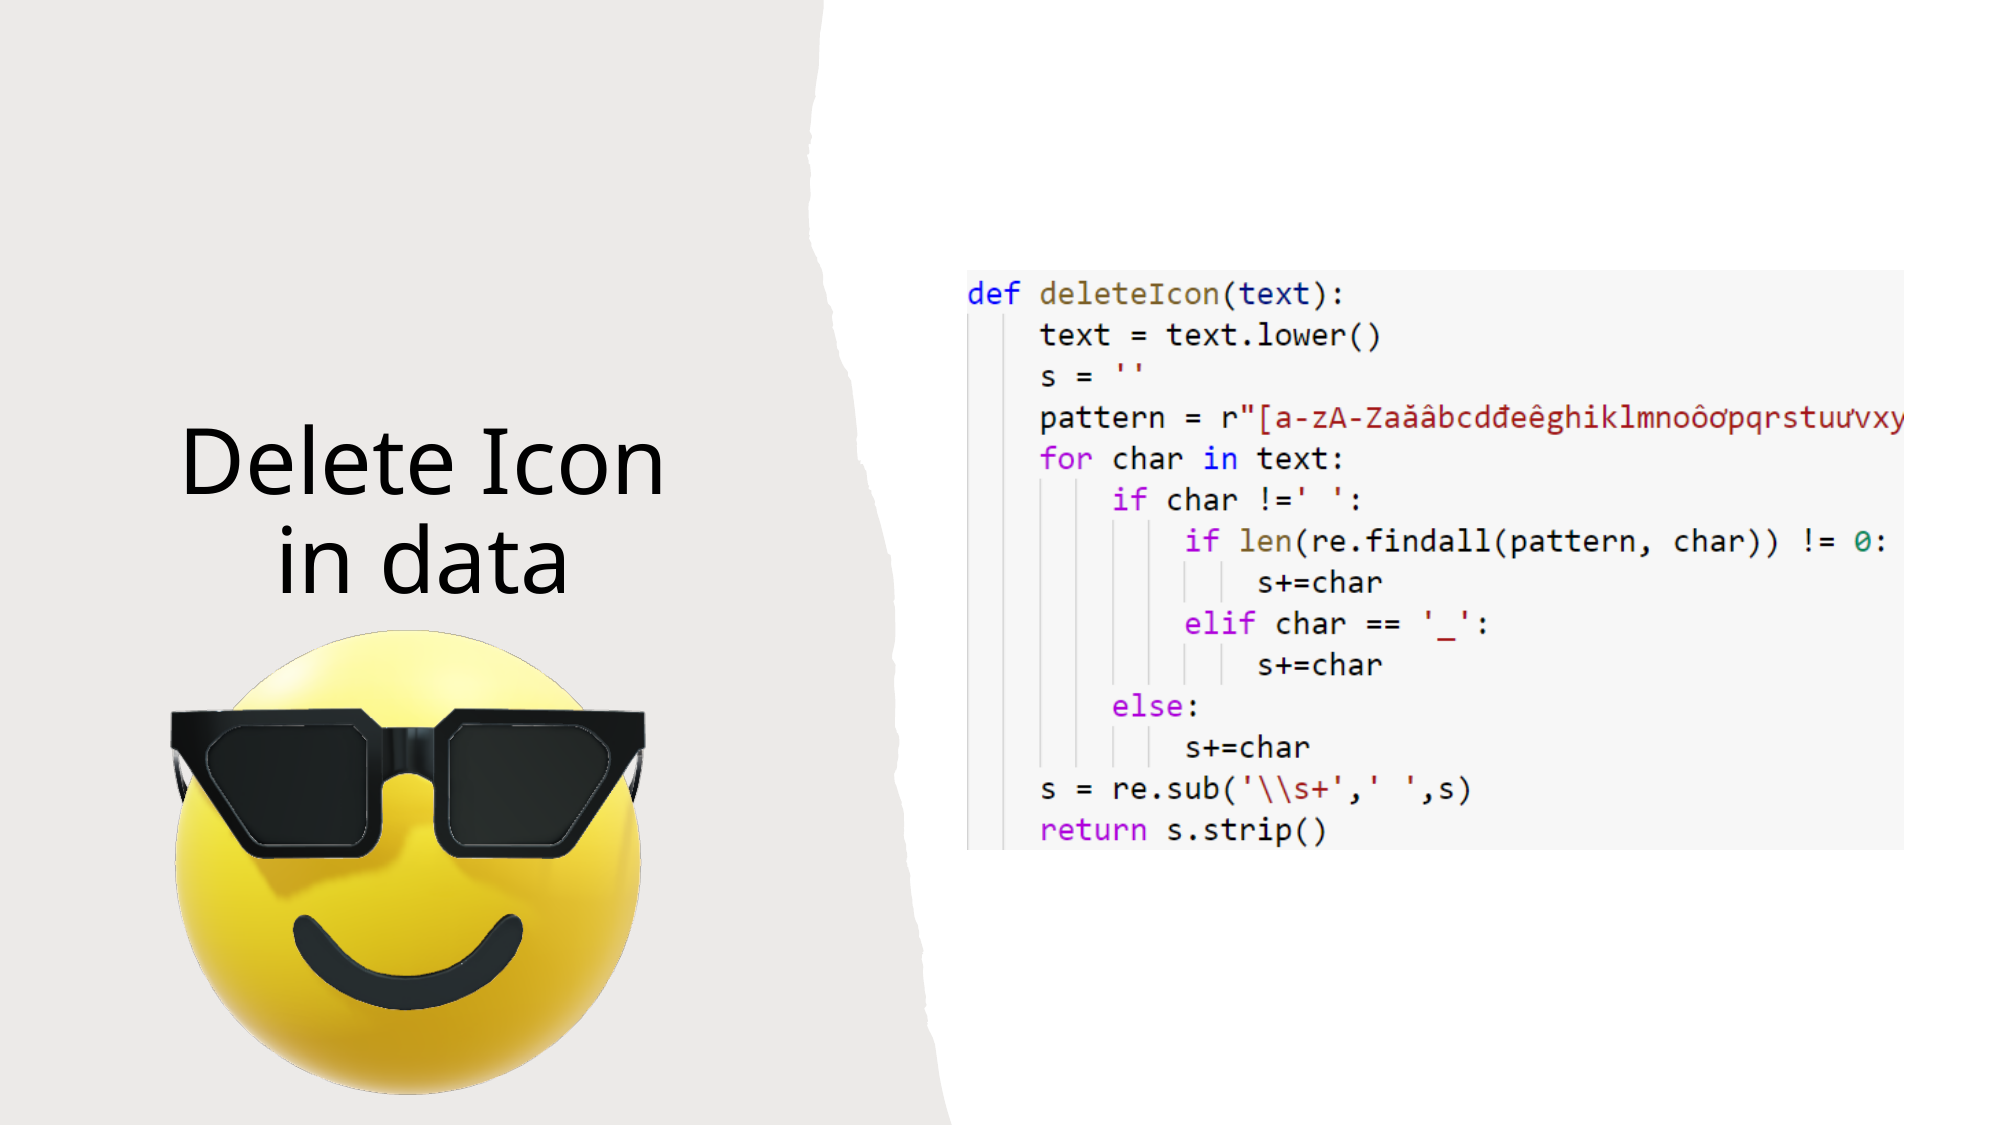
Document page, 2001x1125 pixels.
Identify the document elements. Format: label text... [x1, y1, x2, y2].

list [967, 270, 1904, 850]
text_box [0, 0, 953, 1125]
picture [161, 624, 655, 1101]
text_box [809, 0, 2000, 1125]
title Delete Icon in data [126, 162, 721, 622]
